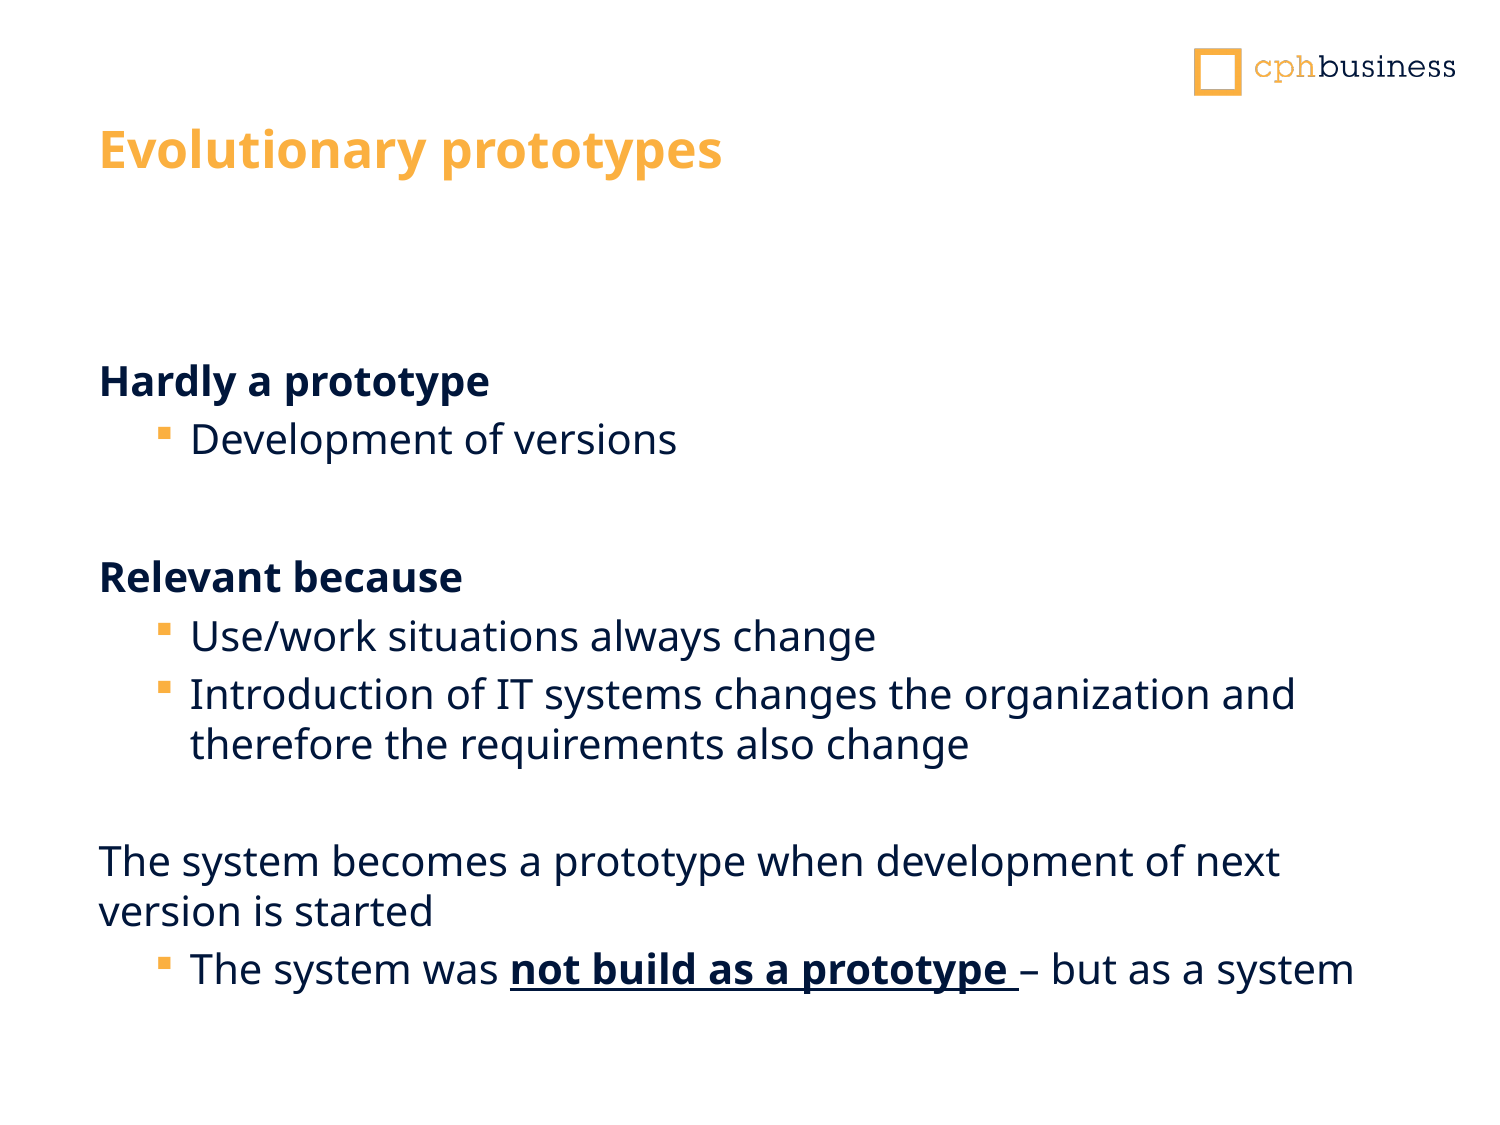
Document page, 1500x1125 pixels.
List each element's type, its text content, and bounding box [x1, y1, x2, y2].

list Hardly a prototype Development of versions Relevant because Use/work situations always change Introduction of IT systems changes the organization and therefore the requirements also change The system becomes a prototype when development of next version is started The system was not build as a prototype – but as a system [83, 347, 1411, 1086]
picture [1147, 1, 1500, 143]
list Evolutionary prototypes [83, 109, 1411, 298]
